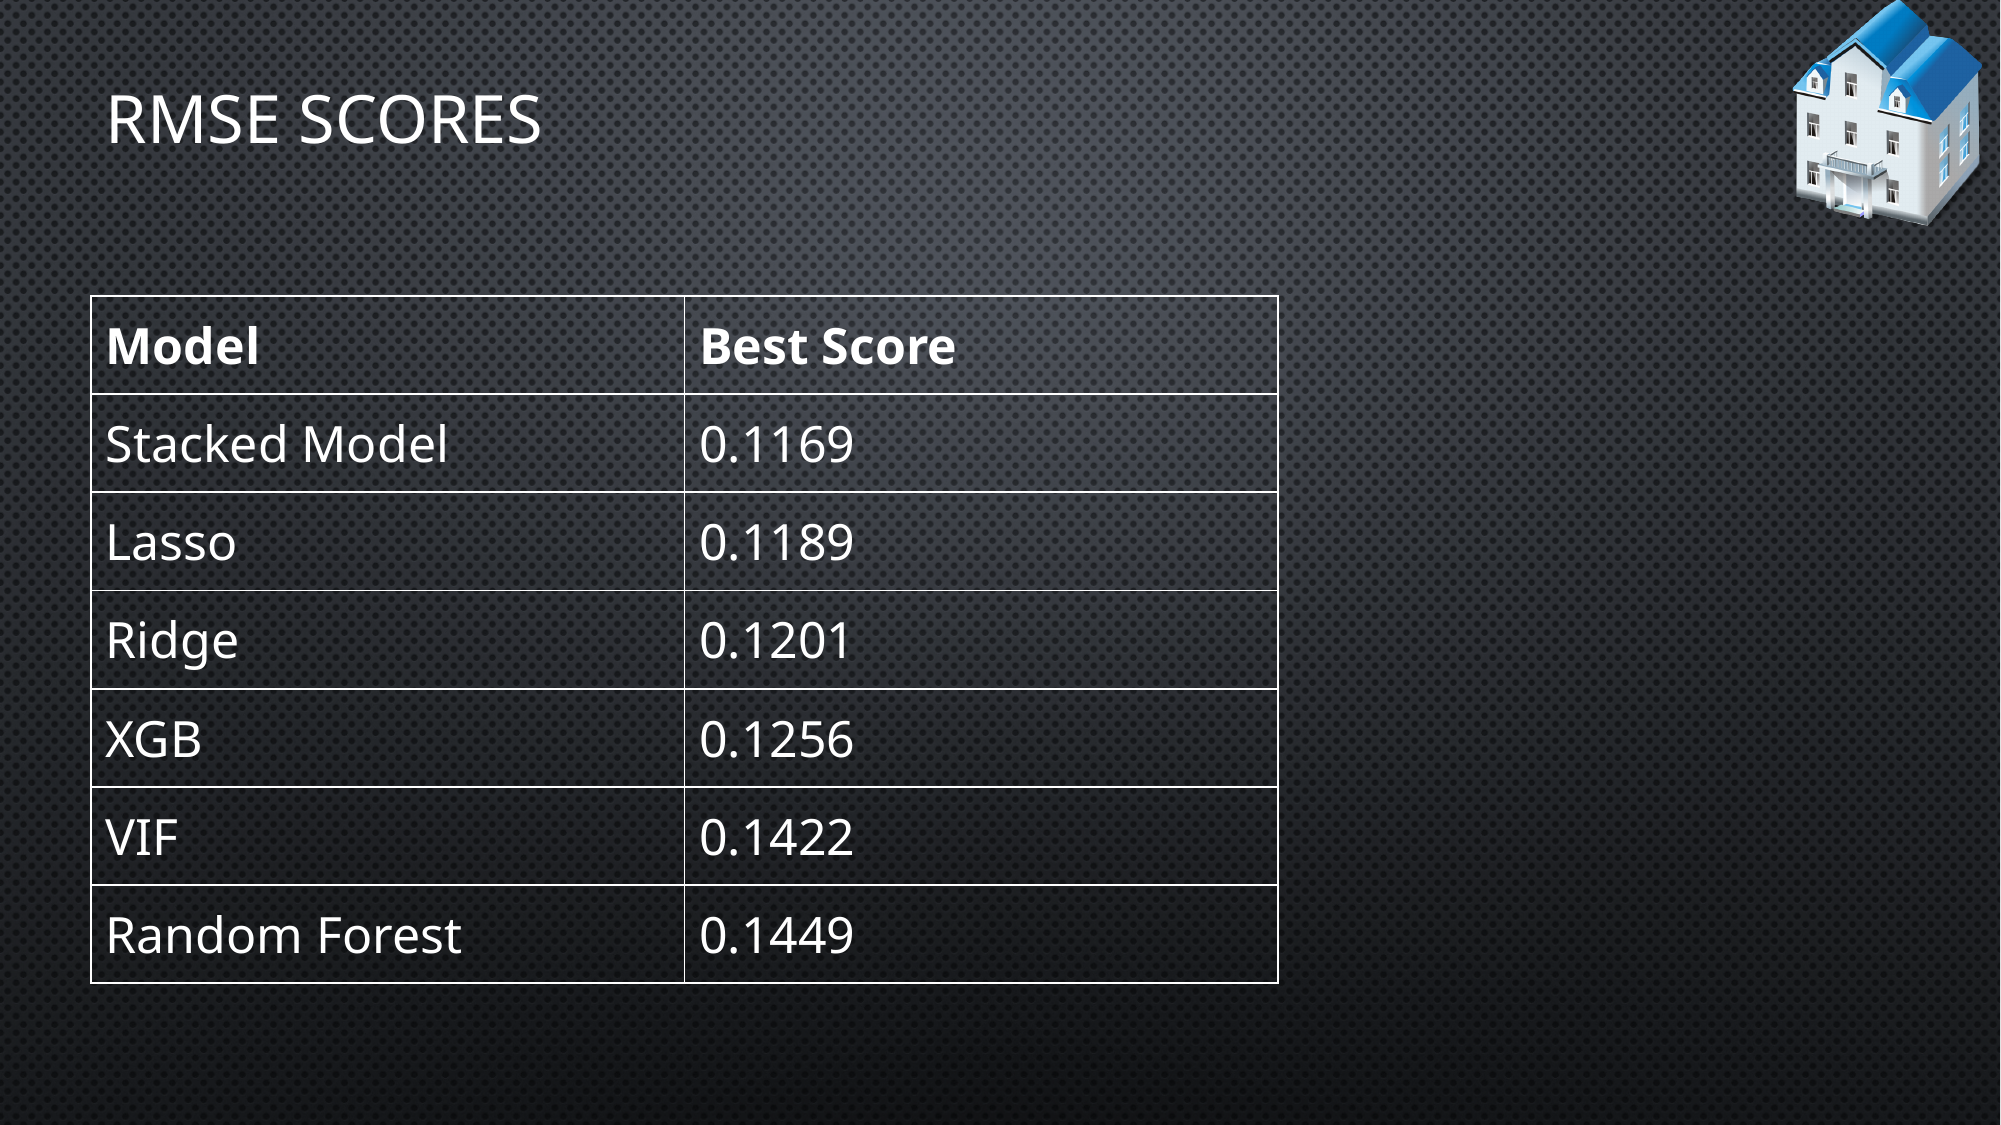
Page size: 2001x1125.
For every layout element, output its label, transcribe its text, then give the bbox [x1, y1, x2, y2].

table_cell 0.1422 [685, 788, 1277, 884]
table_cell 0.1201 [685, 591, 1277, 688]
table_cell 0.1449 [685, 886, 1277, 982]
table_cell XGB [92, 690, 684, 786]
table_cell 0.1256 [685, 690, 1277, 786]
table_header Best Score [685, 297, 1277, 393]
table_cell Random Forest [92, 886, 684, 982]
table_cell Ridge [92, 591, 684, 688]
table_cell 0.1189 [685, 493, 1277, 590]
table_cell Lasso [92, 493, 684, 590]
table_cell 0.1169 [685, 395, 1277, 491]
table_cell Stacked Model [92, 395, 684, 491]
text_box RMSE Scores [90, 5, 1967, 229]
picture [1774, 0, 2000, 226]
table_header Model [92, 297, 684, 393]
table_cell VIF [92, 788, 684, 884]
